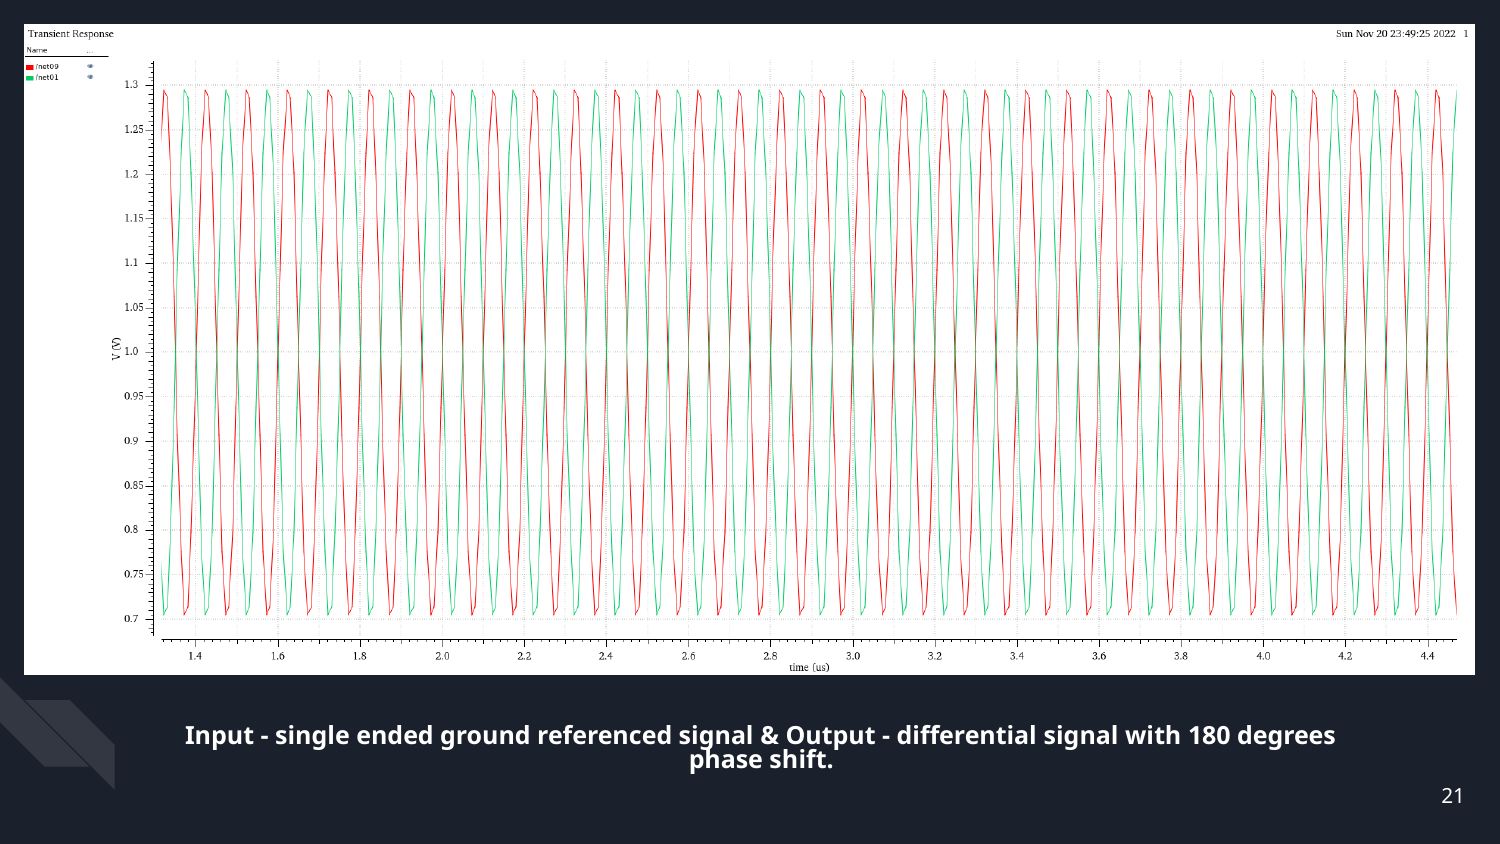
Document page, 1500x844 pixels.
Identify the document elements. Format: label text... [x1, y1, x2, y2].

picture [24, 24, 1476, 675]
list Input - single ended ground referenced signal & Output - differential signal with 180 degrees phase shift. [133, 706, 1390, 793]
slide_number ‹#› [1389, 764, 1480, 830]
